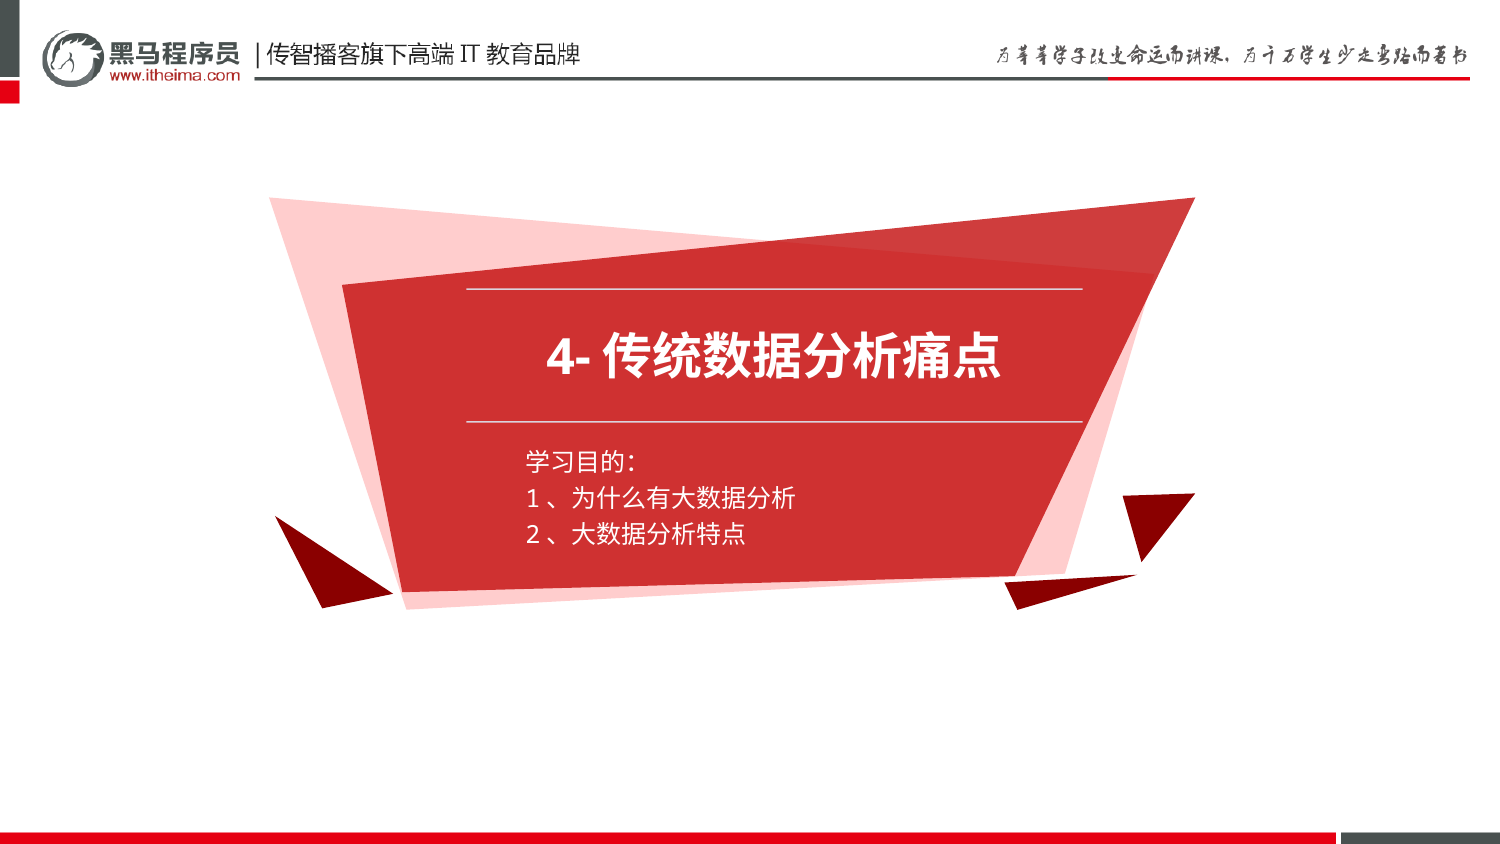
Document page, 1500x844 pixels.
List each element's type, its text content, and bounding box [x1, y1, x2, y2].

text_box [1015, 301, 1147, 577]
text_box [274, 515, 394, 609]
text_box [1004, 574, 1138, 610]
picture [0, 0, 1500, 844]
text_box 学习目的： 1、为什么有大数据分析 2、大数据分析特点 [525, 433, 945, 547]
text_box [341, 197, 1196, 593]
text_box [1122, 493, 1196, 563]
text_box [268, 197, 1004, 610]
